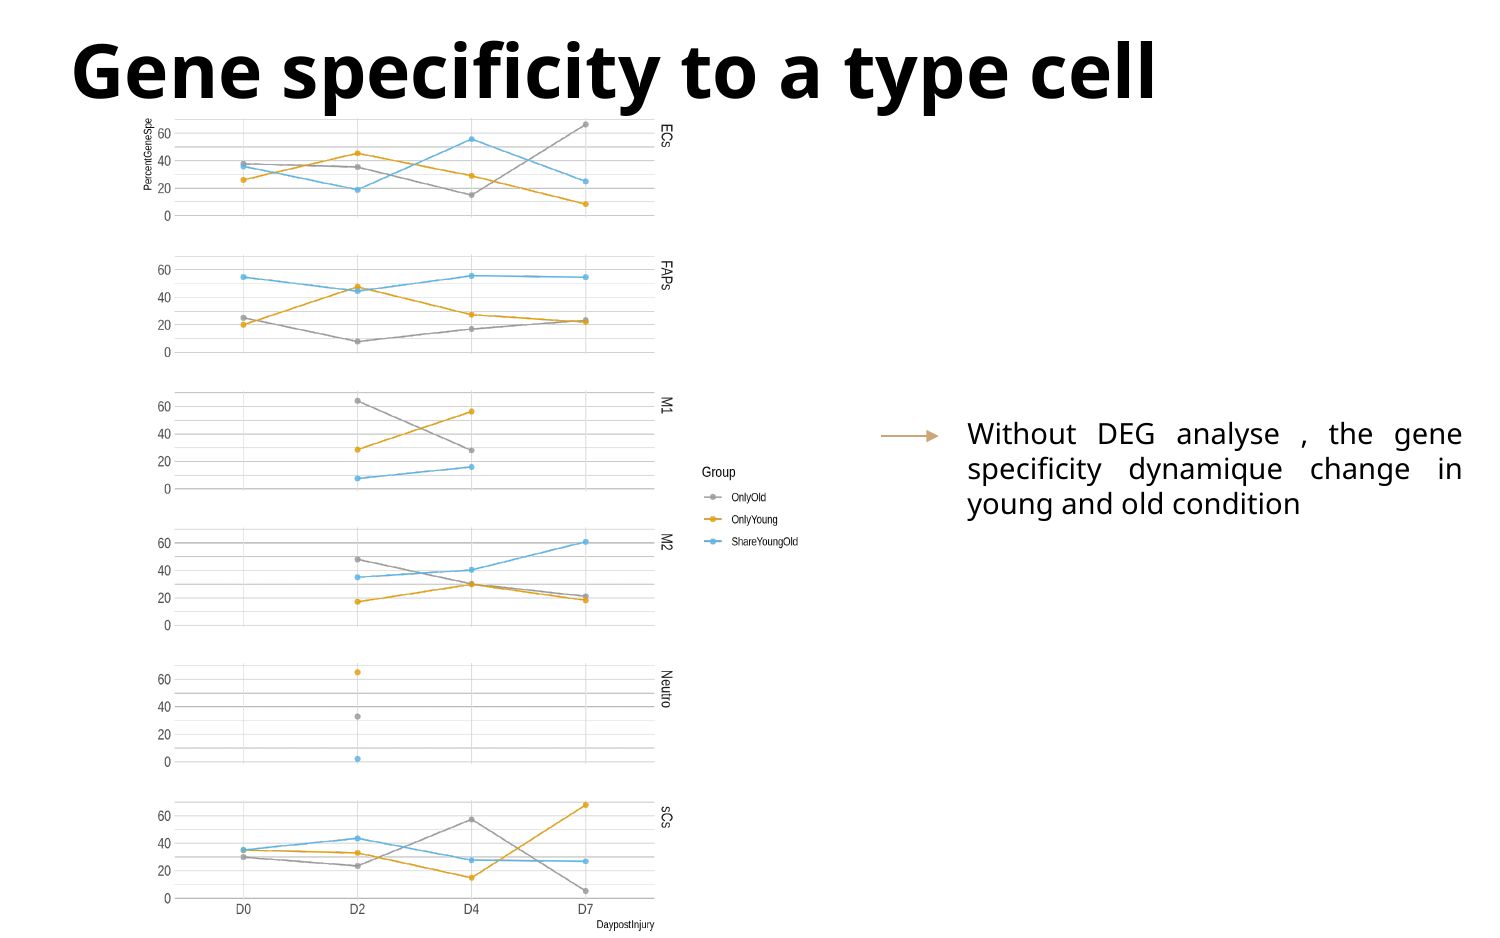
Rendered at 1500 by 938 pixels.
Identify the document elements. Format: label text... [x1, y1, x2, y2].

picture [104, 113, 843, 938]
title Gene specificity to a type cell [55, 0, 1422, 129]
text_box Without DEG analyse , the gene specificity dynamique change in young and old condition [952, 400, 1479, 536]
